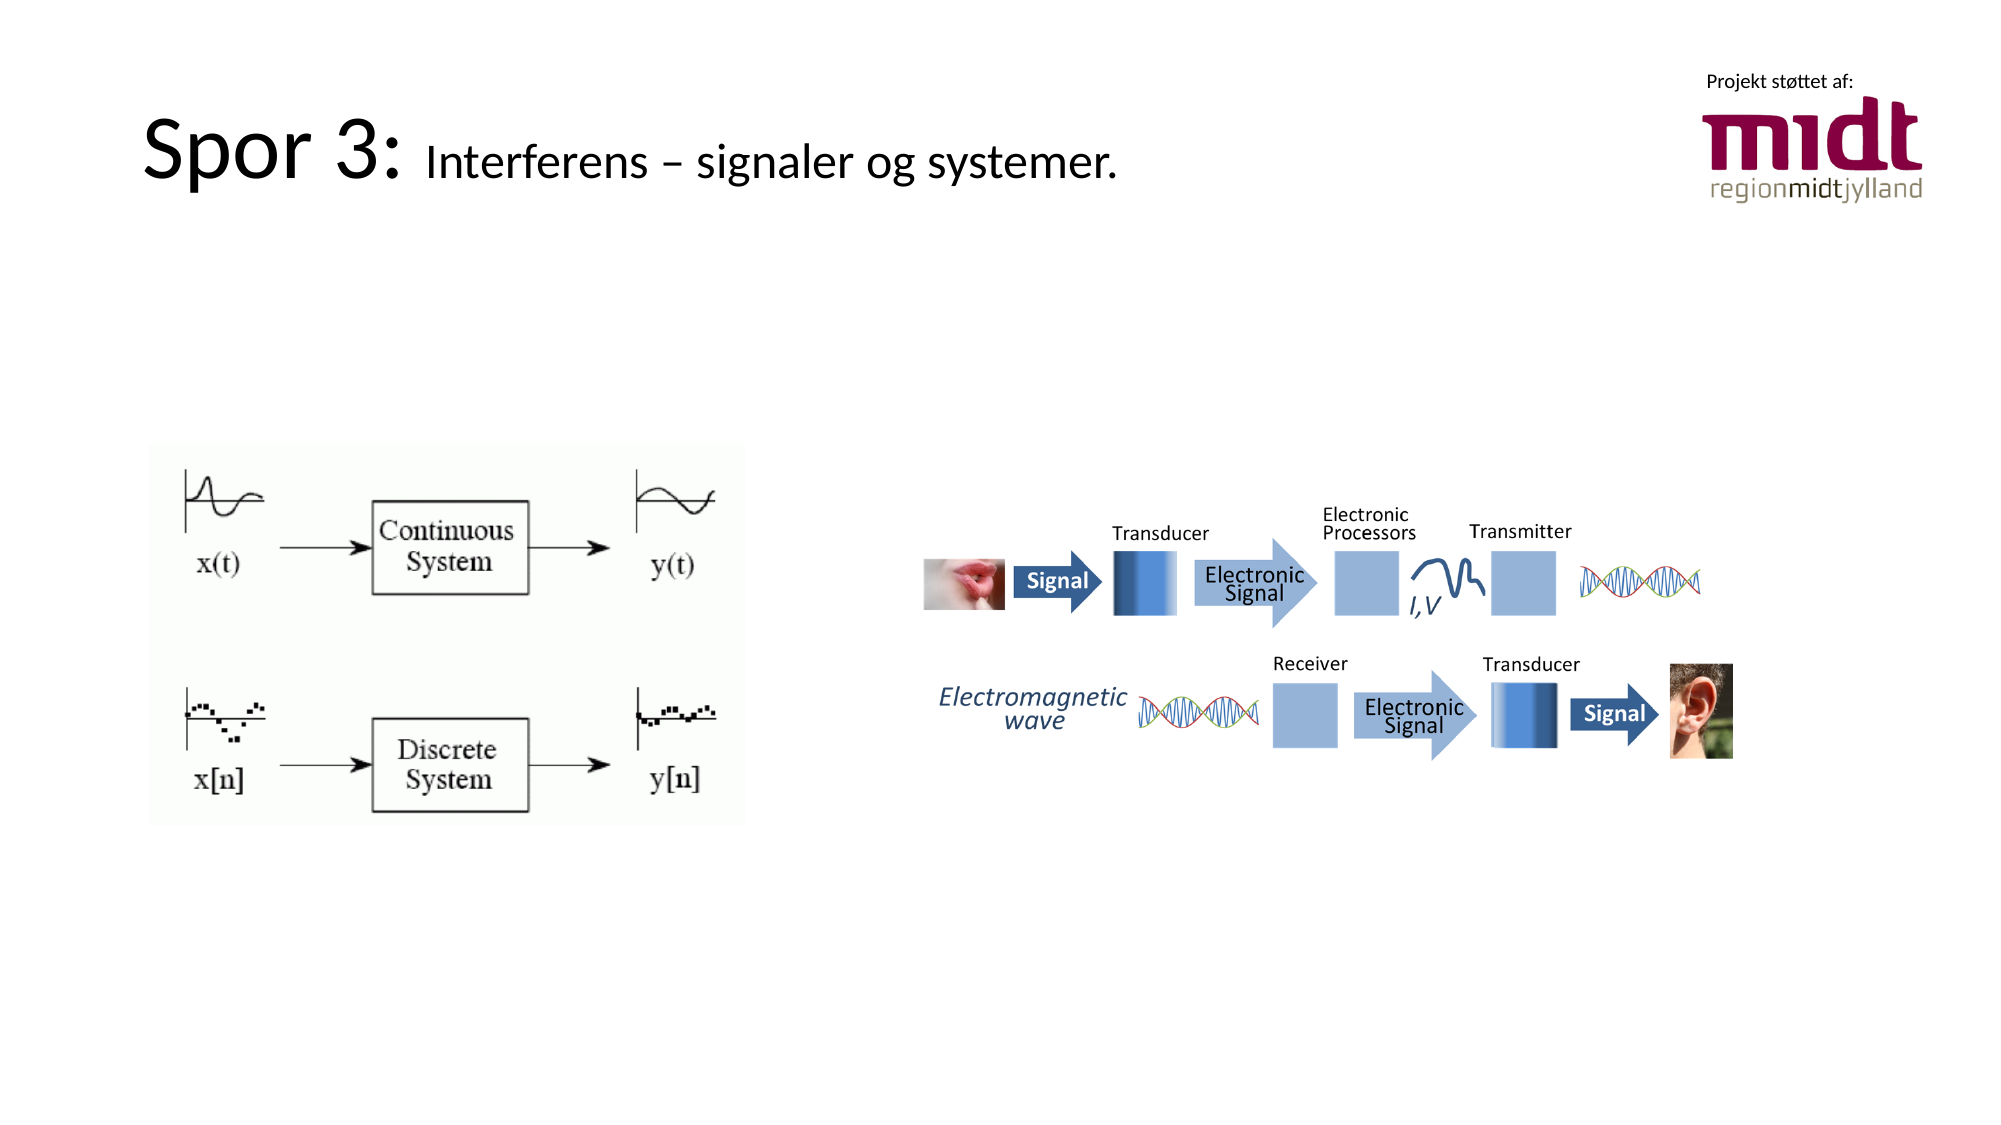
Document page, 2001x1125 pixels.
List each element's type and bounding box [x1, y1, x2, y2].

picture [923, 504, 1733, 765]
picture [149, 443, 745, 826]
text_box [127, 59, 1923, 207]
